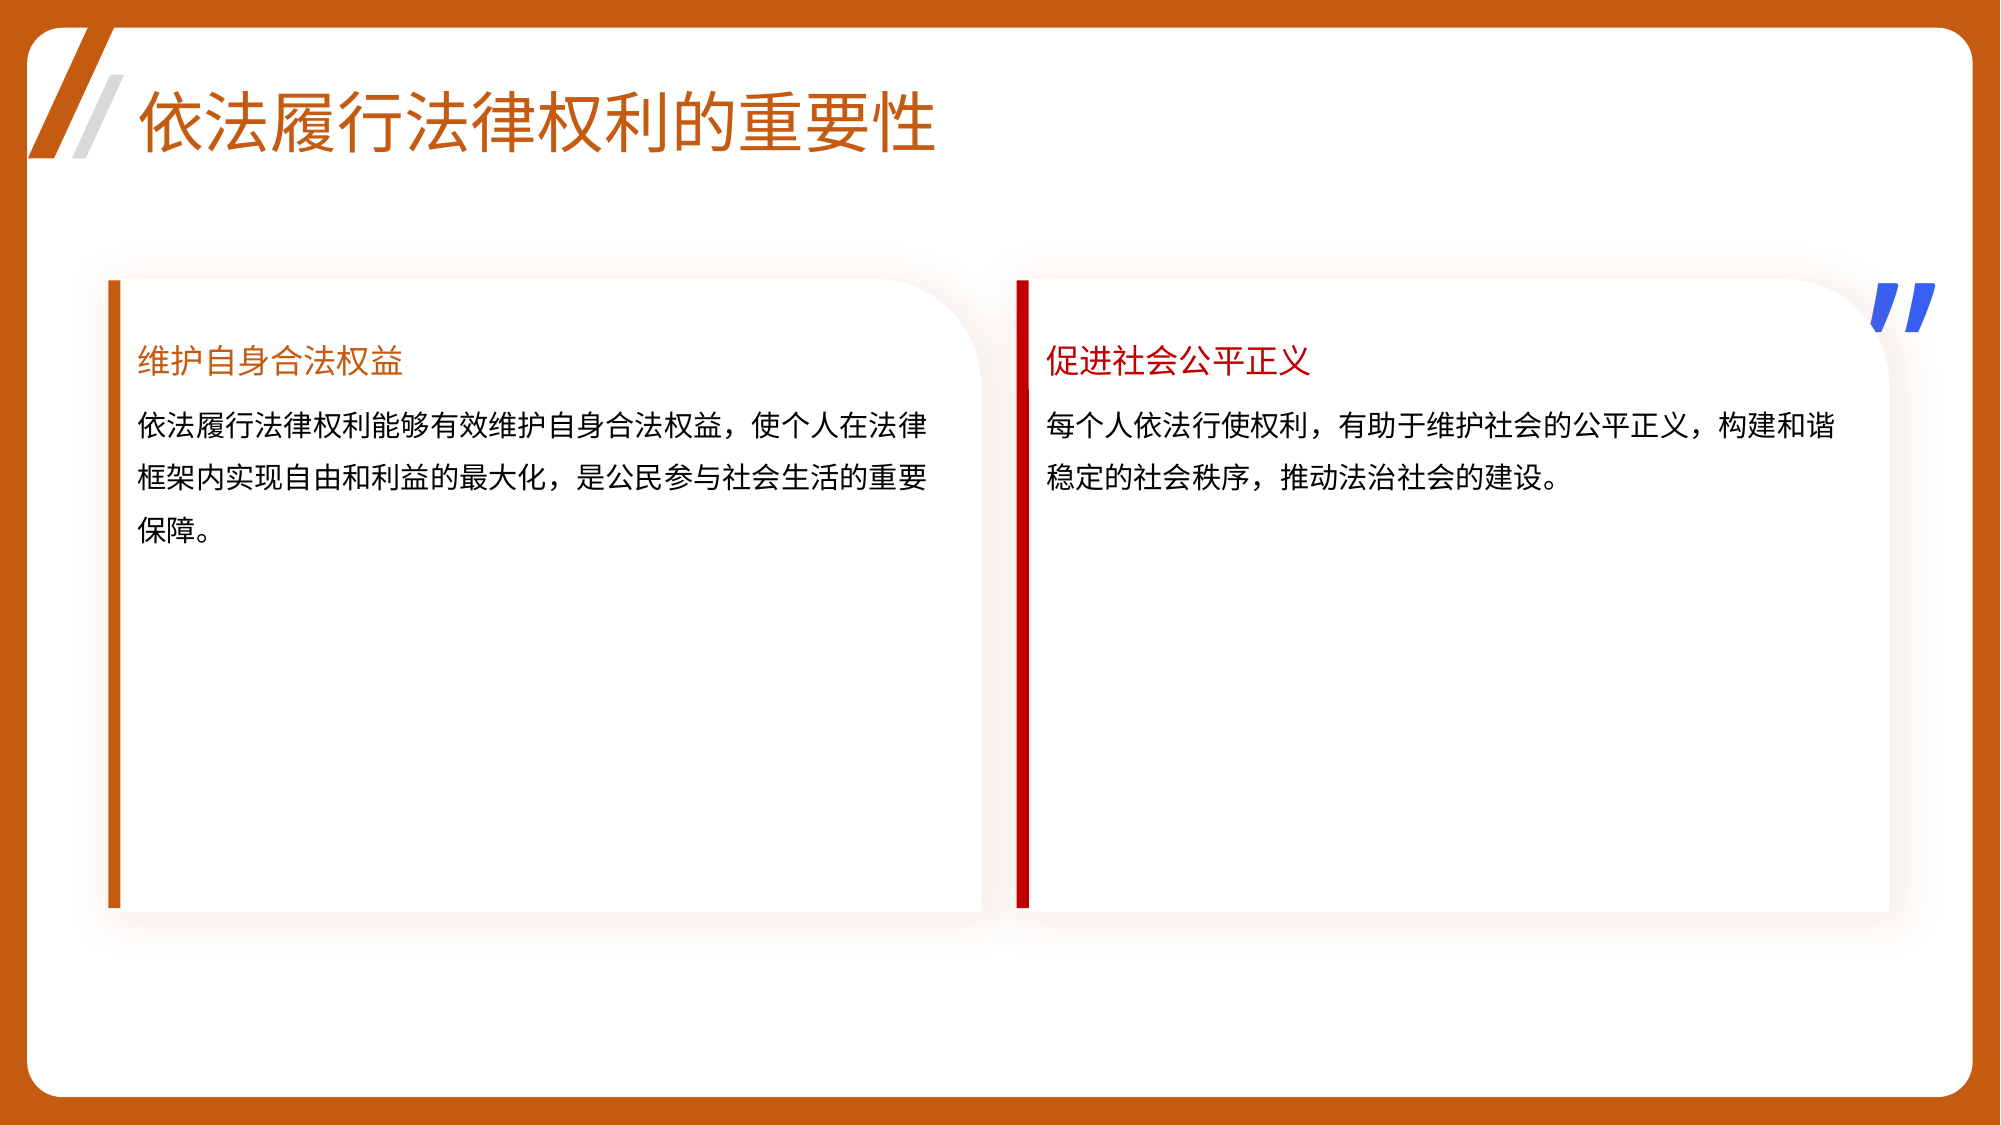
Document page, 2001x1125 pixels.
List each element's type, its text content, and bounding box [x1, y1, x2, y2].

text_box 促进社会公平正义 [1045, 325, 1861, 375]
text_box [1016, 280, 1029, 909]
text_box 维护自身合法权益 [137, 325, 952, 375]
text_box [0, 0, 2000, 1125]
text_box [108, 279, 982, 913]
text_box [108, 280, 121, 909]
text_box ” [1779, 226, 1939, 339]
text_box 每个人依法行使权利，有助于维护社会的公平正义，构建和谐稳定的社会秩序，推动法治社会的建设。 [1046, 389, 1861, 874]
text_box 依法履行法律权利的重要性 [137, 78, 1890, 155]
text_box [71, 74, 125, 159]
text_box 依法履行法律权利能够有效维护自身合法权益，使个人在法律框架内实现自由和利益的最大化，是公民参与社会生活的重要保障。 [137, 389, 952, 874]
text_box [1016, 279, 1890, 913]
text_box [27, 0, 127, 159]
text_box [27, 27, 1973, 1098]
